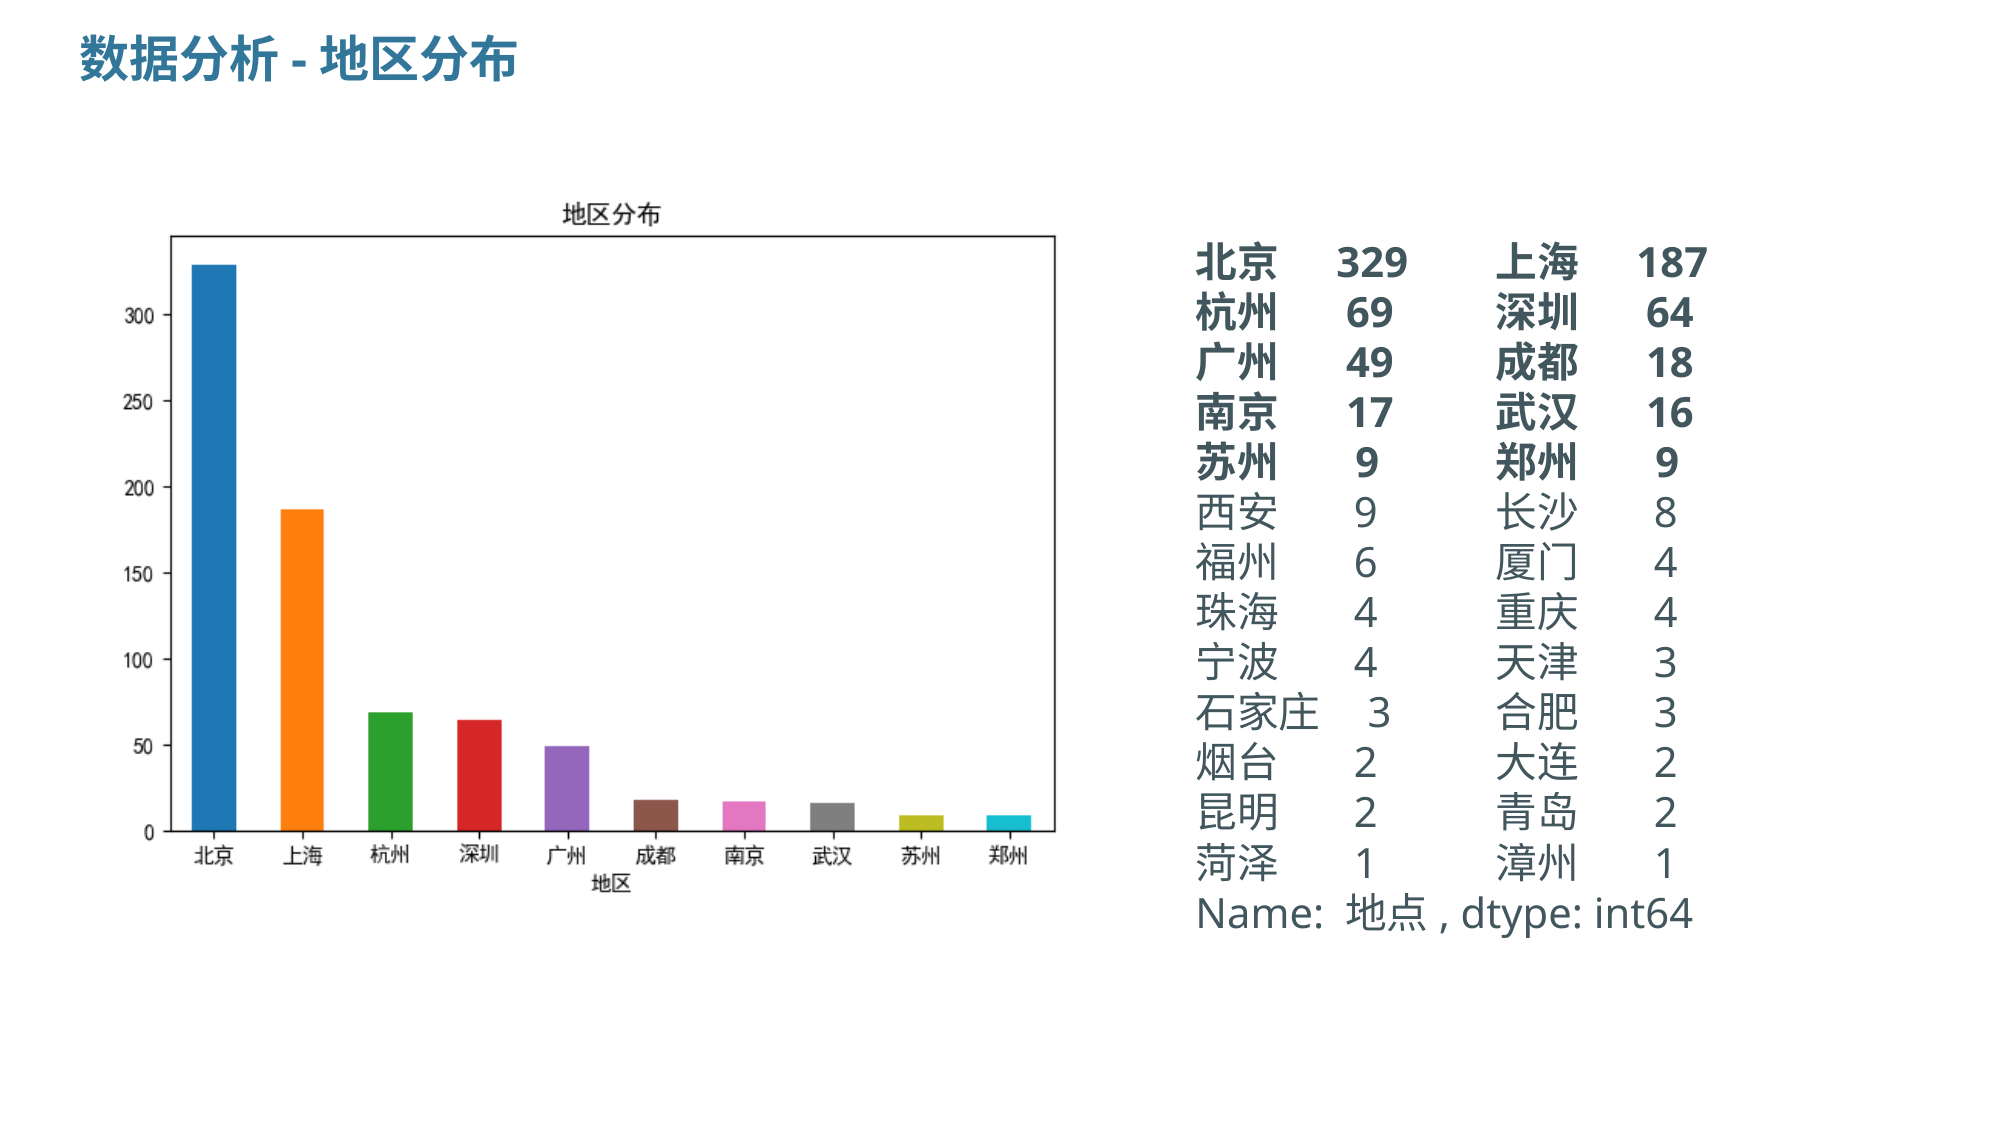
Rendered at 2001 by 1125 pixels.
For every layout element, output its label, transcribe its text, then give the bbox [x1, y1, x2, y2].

text_box 数据分析-地区分布 [64, 19, 672, 95]
picture [100, 179, 1082, 917]
text_box 北京 329 上海 187 杭州 69 深圳 64 广州 49 成都 18 南京 17 武汉 16 苏州 9 郑州 9 西安 9 长沙 8 福州 6 厦门 4 珠海 4 重庆 4 宁波 4 天津 3 石家庄 3 合肥 3 烟台 2 大连 2 昆明 2 青岛 2 菏泽 1 漳州 1 Name: 地点, dtype: int64 [1180, 228, 1734, 944]
